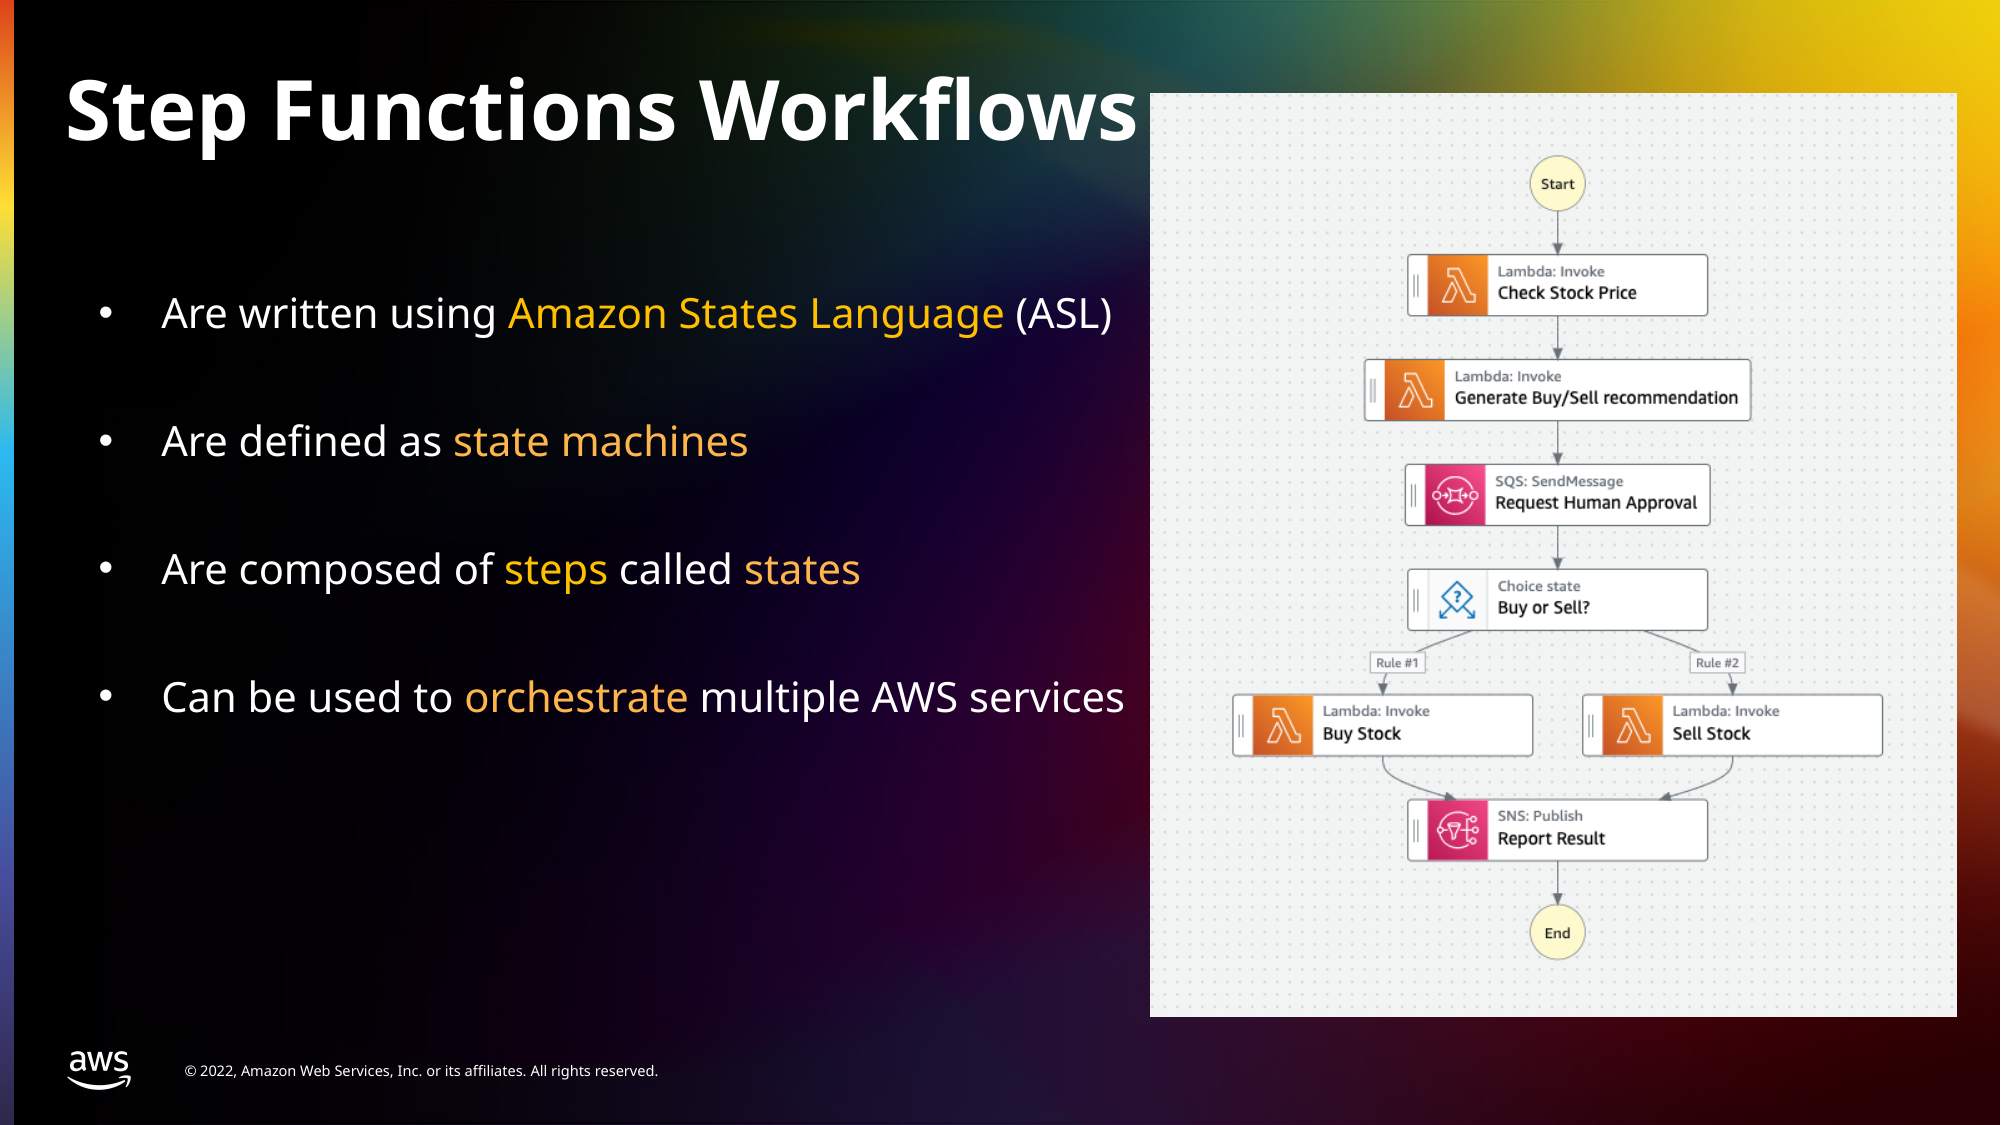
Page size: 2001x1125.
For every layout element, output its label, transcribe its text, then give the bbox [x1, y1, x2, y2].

text_box Are written using Amazon States Language (ASL) Are defined as state machines Are composed of steps called states Can be used to orchestrate multiple AWS services [83, 279, 1150, 728]
title Step Functions Workflows [43, 60, 1957, 167]
picture [0, 0, 2000, 1125]
